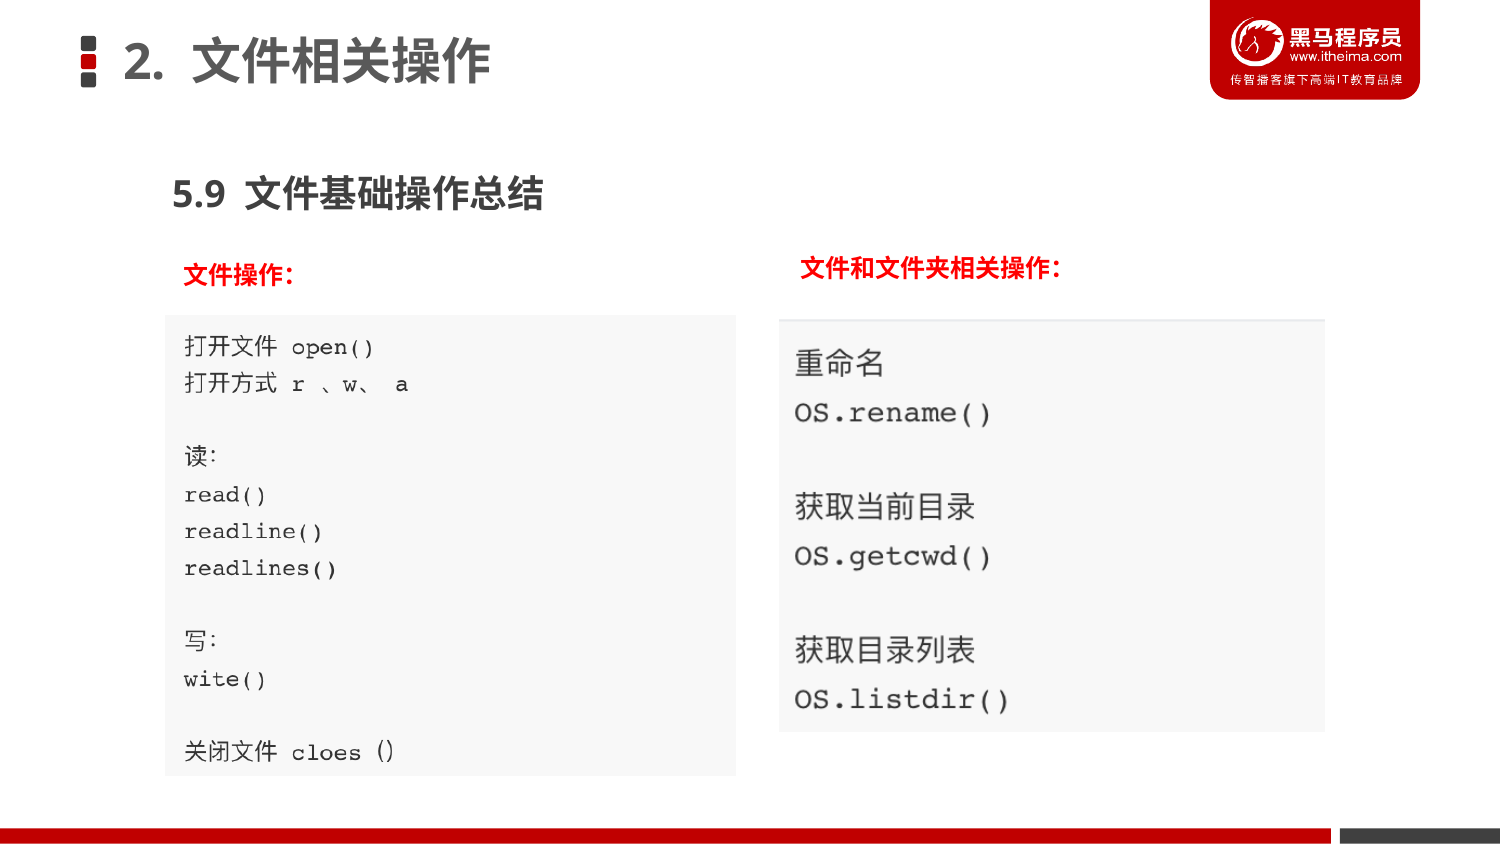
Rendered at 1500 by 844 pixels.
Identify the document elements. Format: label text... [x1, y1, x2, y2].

text_box 文件和文件夹相关操作： [785, 244, 1117, 290]
picture [778, 315, 1326, 732]
text_box 2. 文件相关操作 [112, 0, 996, 130]
picture [165, 315, 736, 776]
picture [1212, 8, 1421, 94]
text_box 5.9 文件基础操作总结 [147, 162, 1329, 223]
text_box 文件操作： [169, 251, 500, 297]
